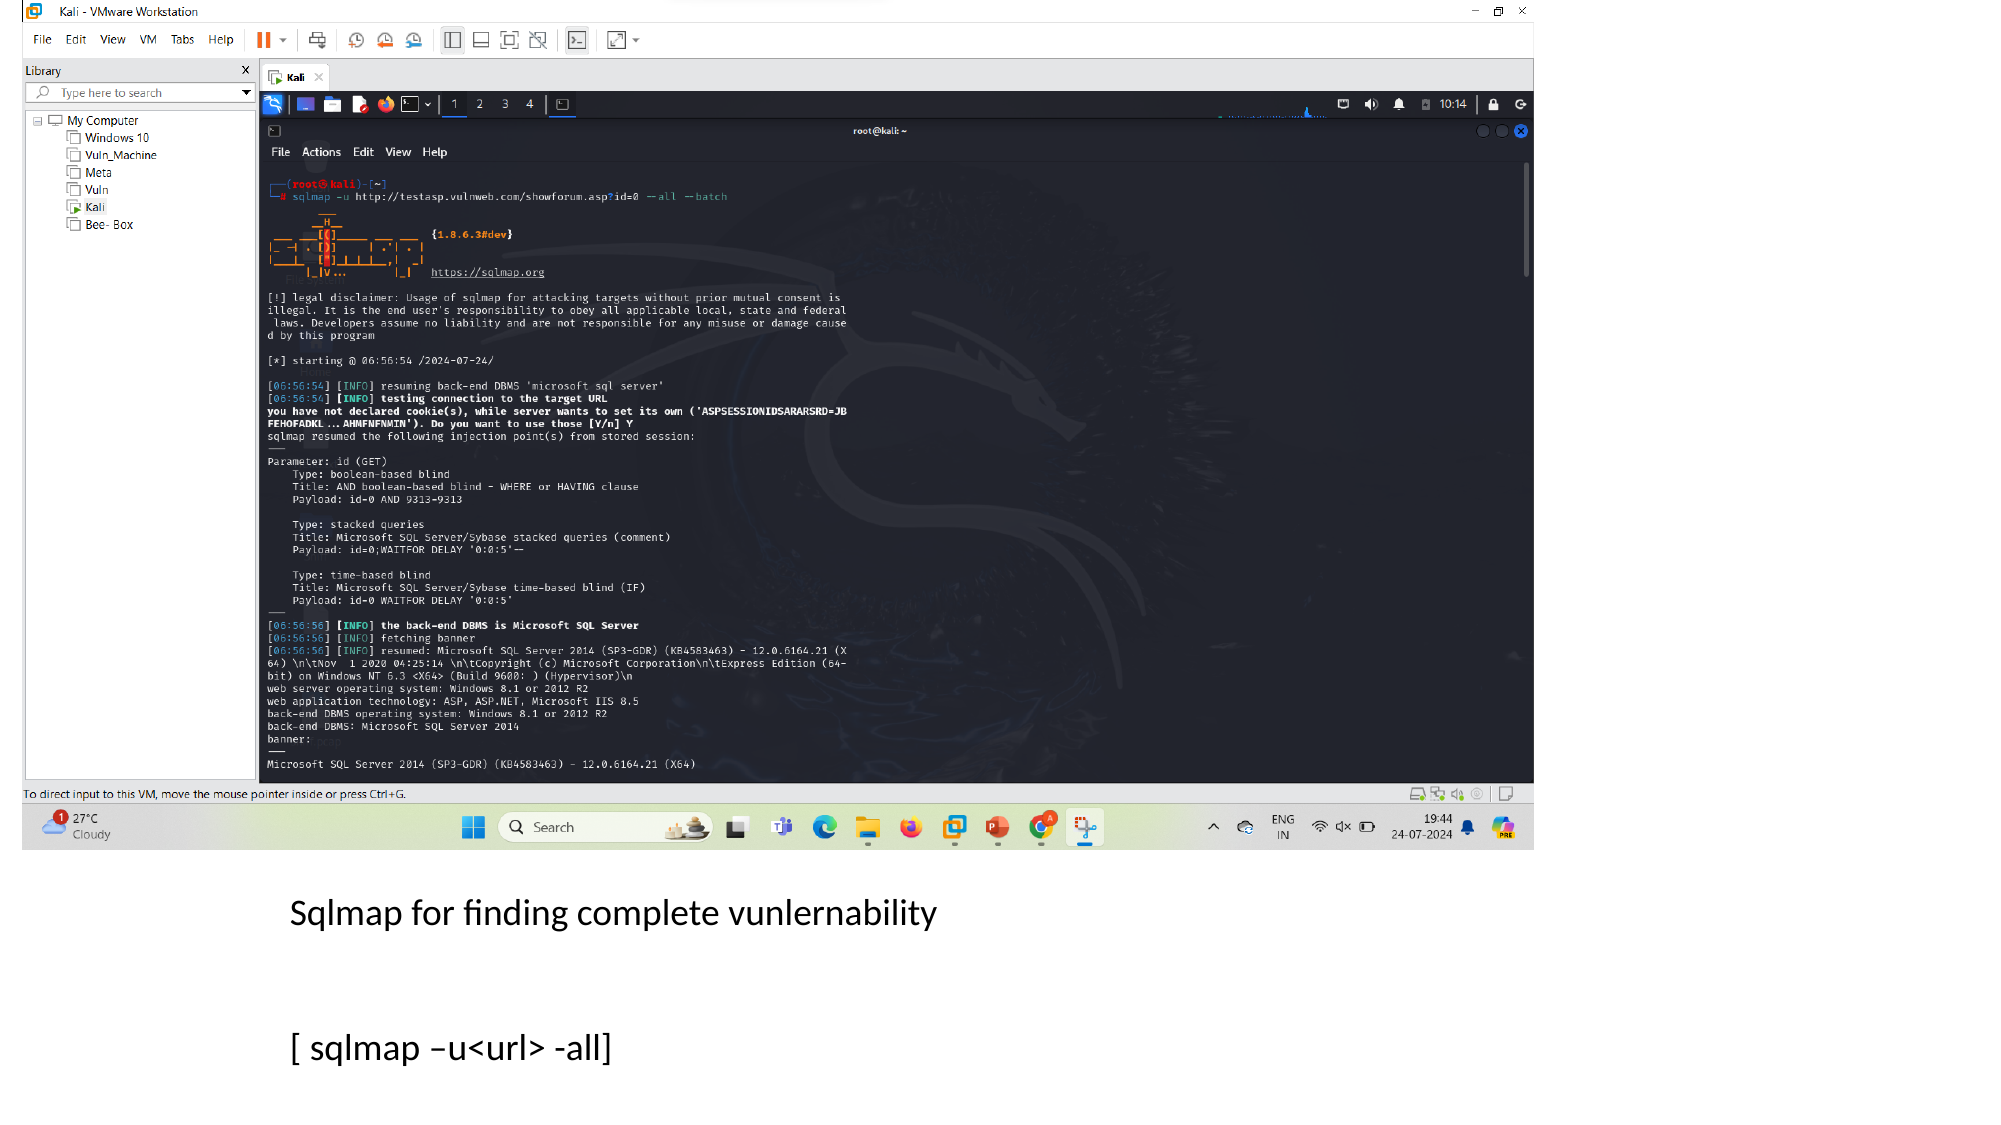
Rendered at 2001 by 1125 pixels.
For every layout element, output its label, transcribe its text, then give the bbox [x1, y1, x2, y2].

picture [22, 0, 1534, 851]
text_box Sqlmap for finding complete vunlernability [ sqlmap –u<url> -all] [275, 880, 1282, 1076]
